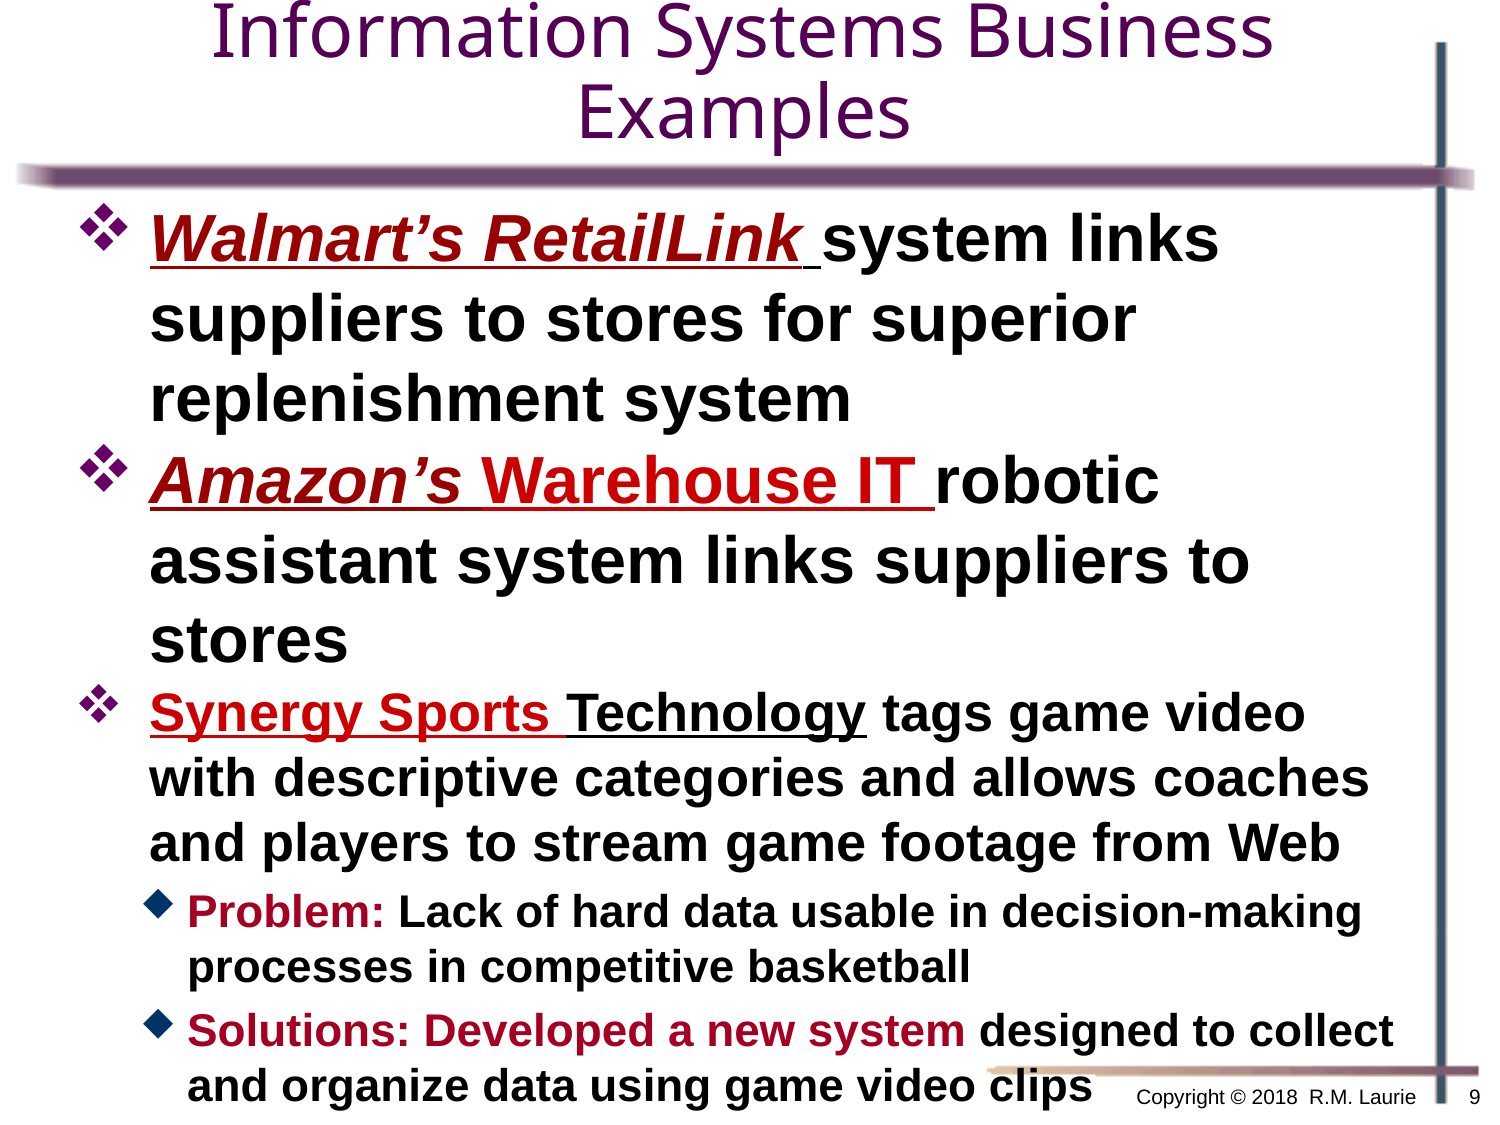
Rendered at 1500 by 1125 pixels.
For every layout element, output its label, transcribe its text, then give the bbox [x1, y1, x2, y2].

picture [0, 0, 1500, 1125]
slide_number 9 [1449, 1070, 1500, 1121]
list Walmart’s RetailLink system links suppliers to stores for superior replenishment system Amazon’s Warehouse IT robotic assistant system links suppliers to stores Synergy Sports Technology tags game video with descriptive categories and allows coaches and players to stream game footage from Web Problem: Lack of hard data usable in decision-making processes in competitive basketball Solutions: Developed a new system designed to collect and organize data using game video clips [50, 187, 1438, 1075]
title Information Systems Business Examples [50, 11, 1438, 163]
footer Copyright © 2018 R.M. Laurie [956, 1070, 1432, 1121]
